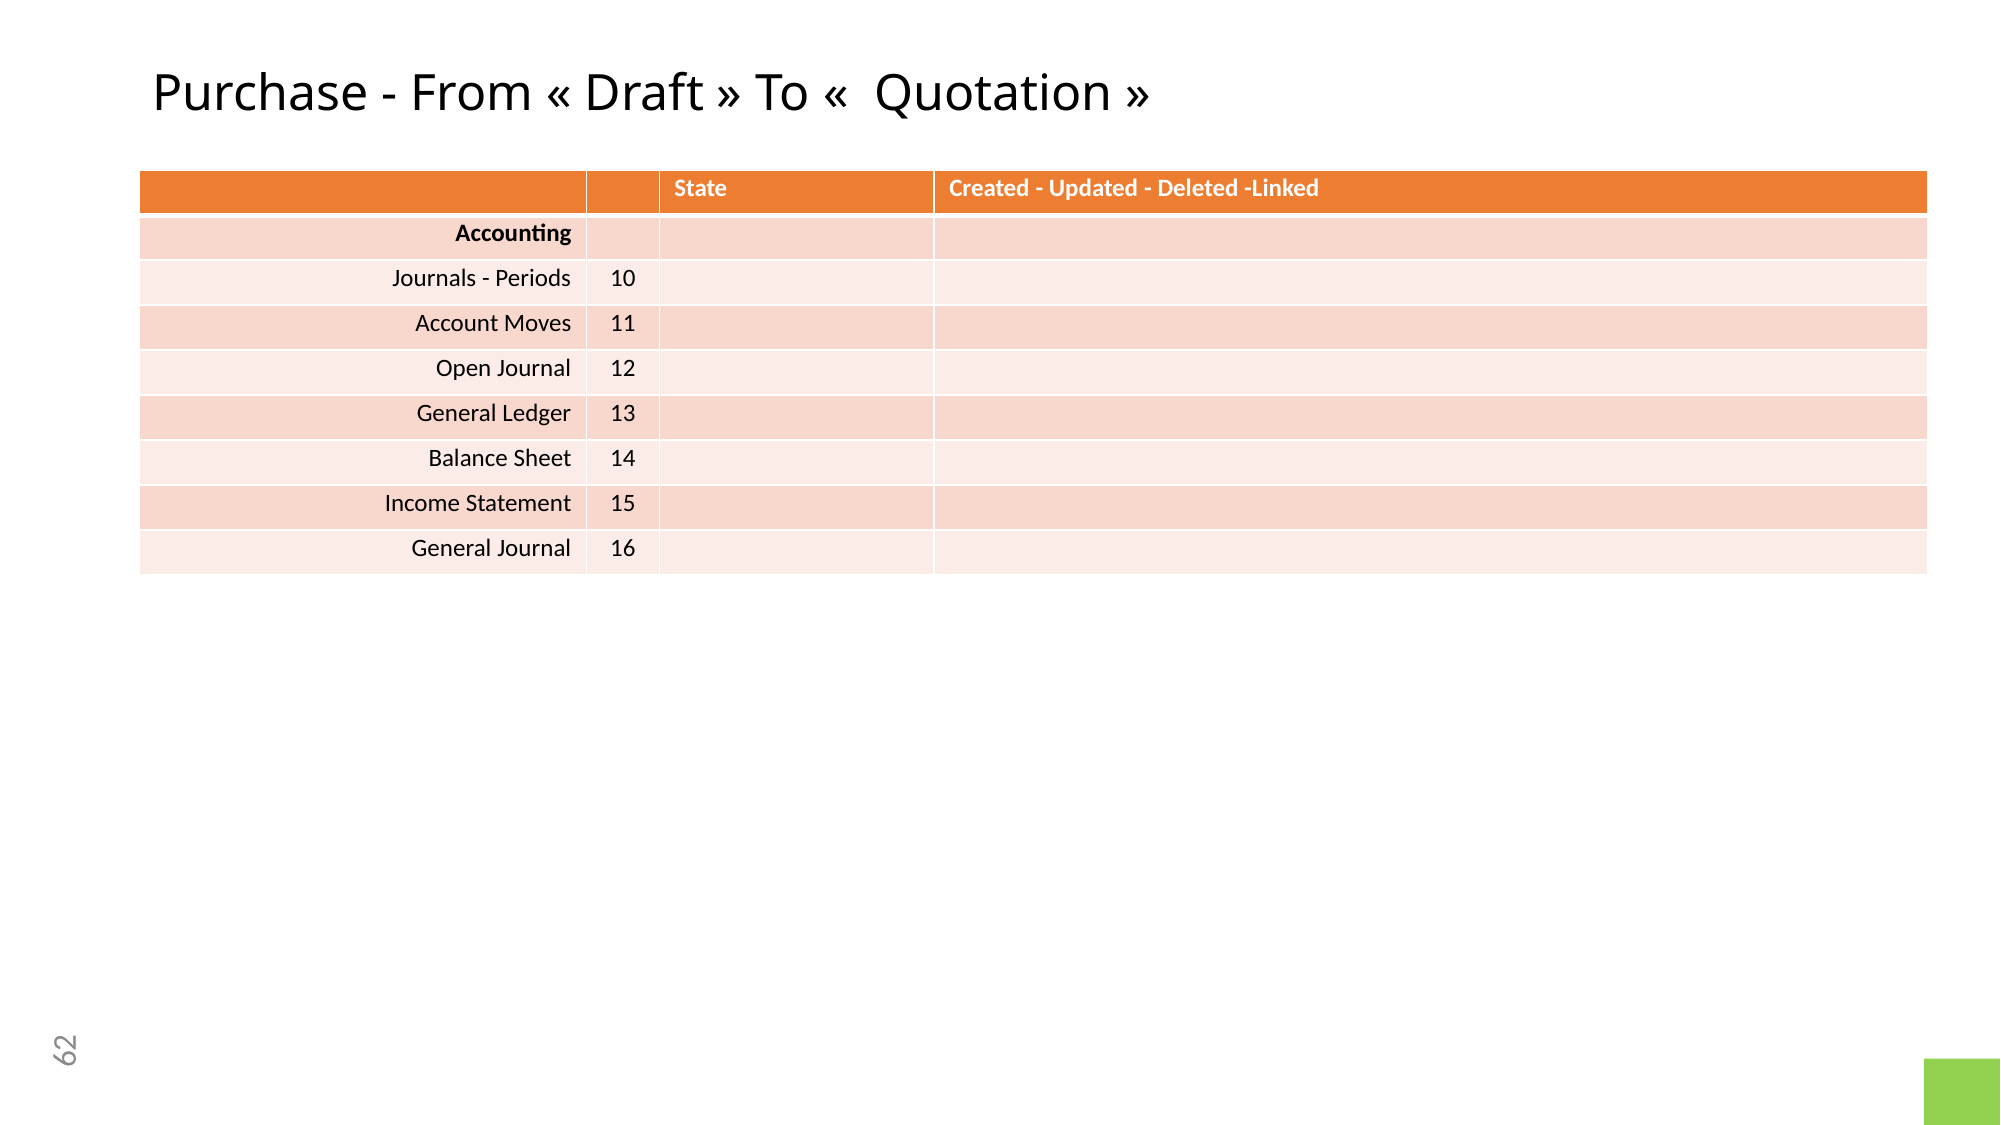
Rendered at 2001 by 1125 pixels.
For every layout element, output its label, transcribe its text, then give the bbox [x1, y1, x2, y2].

table_cell Income Statement [140, 486, 586, 529]
table_cell [660, 396, 933, 439]
table_cell Journals - Periods [140, 261, 586, 304]
table_cell 16 [587, 531, 659, 574]
table_cell 11 [587, 306, 659, 349]
table_cell Account Moves [140, 306, 586, 349]
table_cell 13 [587, 396, 659, 439]
table_cell [935, 306, 1927, 349]
table_cell [587, 218, 659, 259]
table_cell Accounting [140, 218, 586, 259]
table_cell [935, 441, 1927, 484]
table_cell [660, 306, 933, 349]
table_cell [660, 218, 933, 259]
table_cell 10 [587, 261, 659, 304]
table_cell [935, 351, 1927, 394]
table_cell [660, 531, 933, 574]
table_cell [660, 486, 933, 529]
table_cell General Journal [140, 531, 586, 574]
title Purchase - From « Draft » To « Quotation » [137, 59, 1863, 136]
table_header State [660, 171, 933, 213]
table_cell 15 [587, 486, 659, 529]
table_cell [660, 261, 933, 304]
table_cell [935, 396, 1927, 439]
table_header [140, 171, 586, 213]
table_cell Balance Sheet [140, 441, 586, 484]
table_cell [935, 261, 1927, 304]
table_cell [660, 351, 933, 394]
text_box [1923, 1058, 2000, 1125]
table_cell Open Journal [140, 351, 586, 394]
table_cell [660, 441, 933, 484]
table_cell 12 [587, 351, 659, 394]
slide_number 62 [32, 995, 93, 1108]
table_cell [935, 531, 1927, 574]
table_cell 14 [587, 441, 659, 484]
table_cell General Ledger [140, 396, 586, 439]
table_header Created - Updated - Deleted -Linked [935, 171, 1927, 213]
table_cell [935, 486, 1927, 529]
table_cell [935, 218, 1927, 259]
table_header [587, 171, 659, 213]
